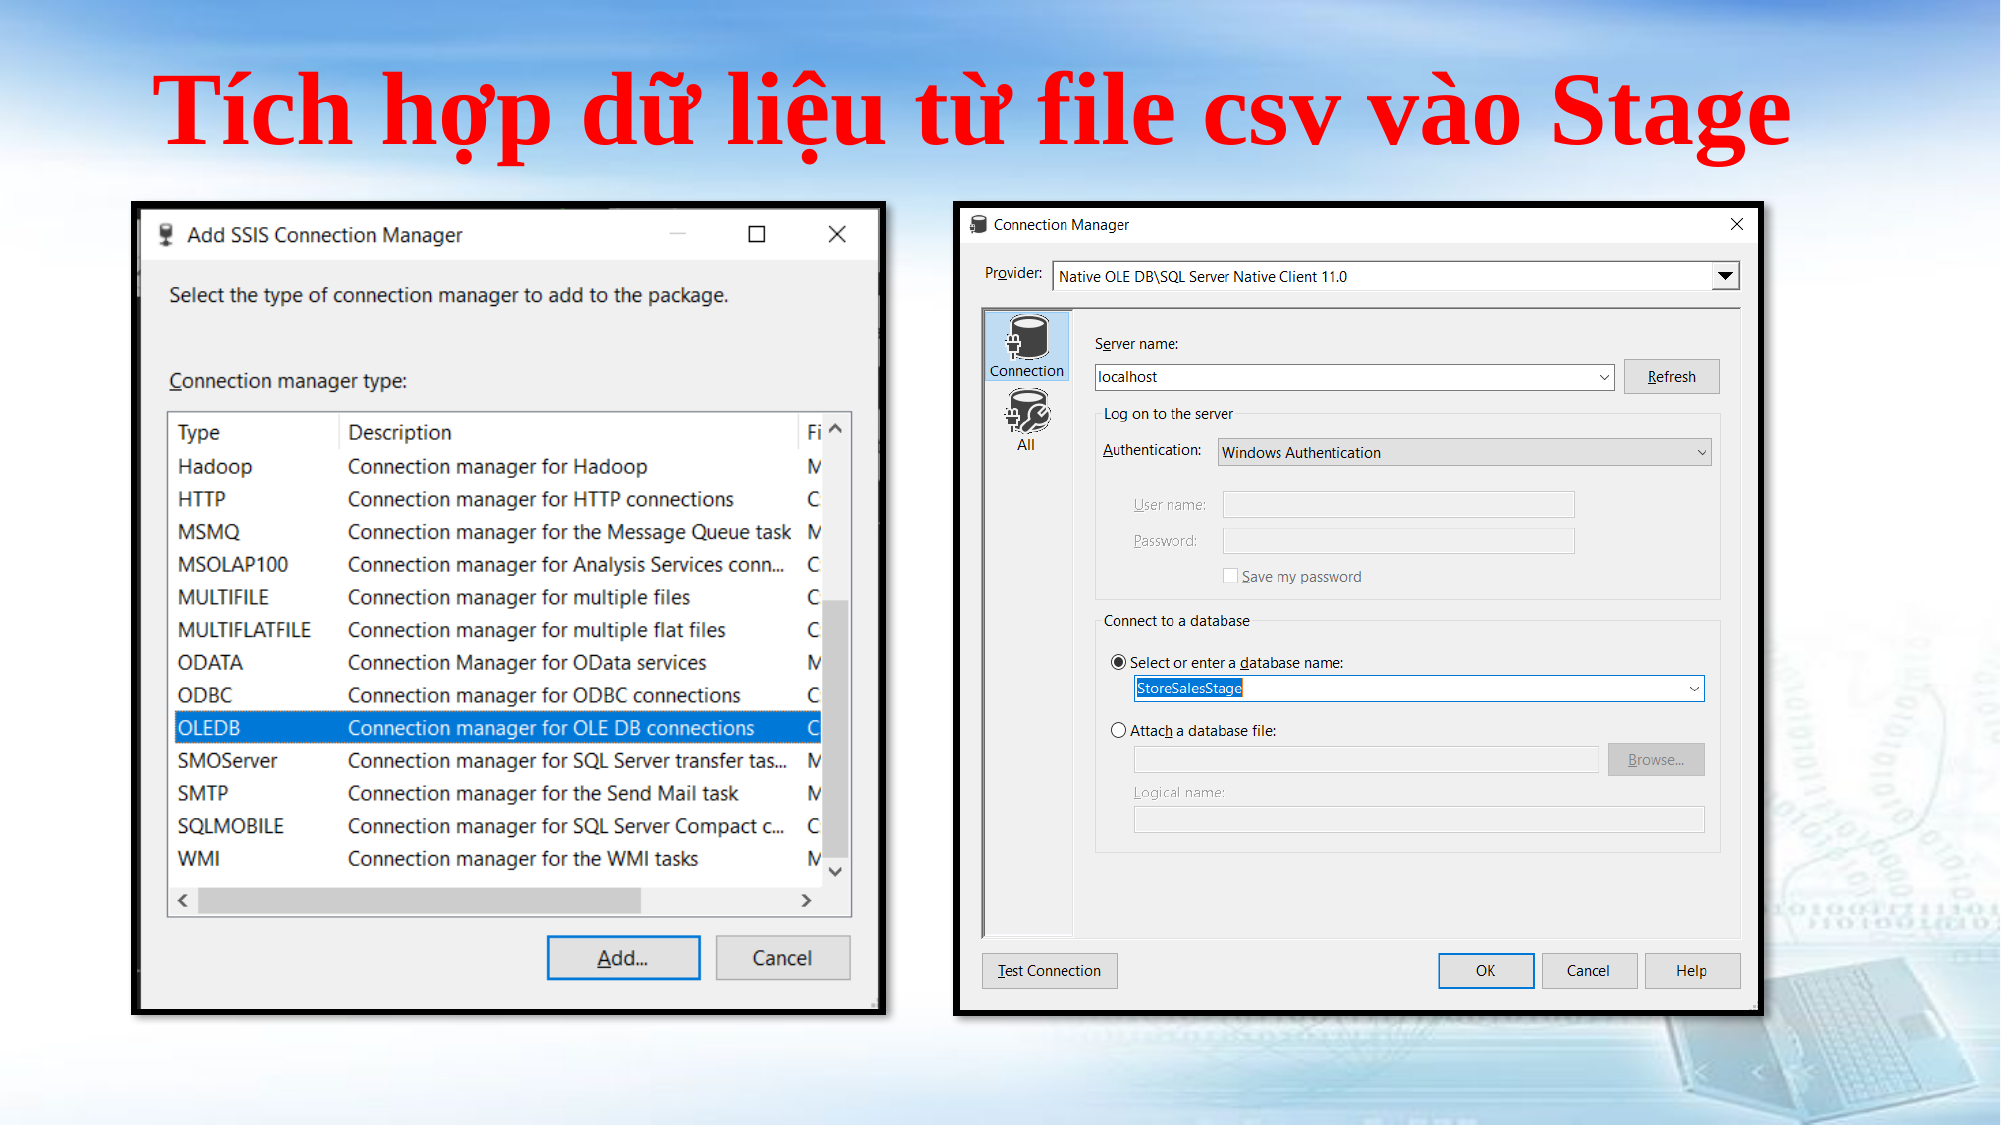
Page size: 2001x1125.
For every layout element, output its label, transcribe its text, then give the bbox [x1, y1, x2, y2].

picture [0, 0, 2001, 1125]
title Tích hợp dữ liệu từ file csv vào Stage [137, 35, 1863, 186]
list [137, 207, 881, 1009]
